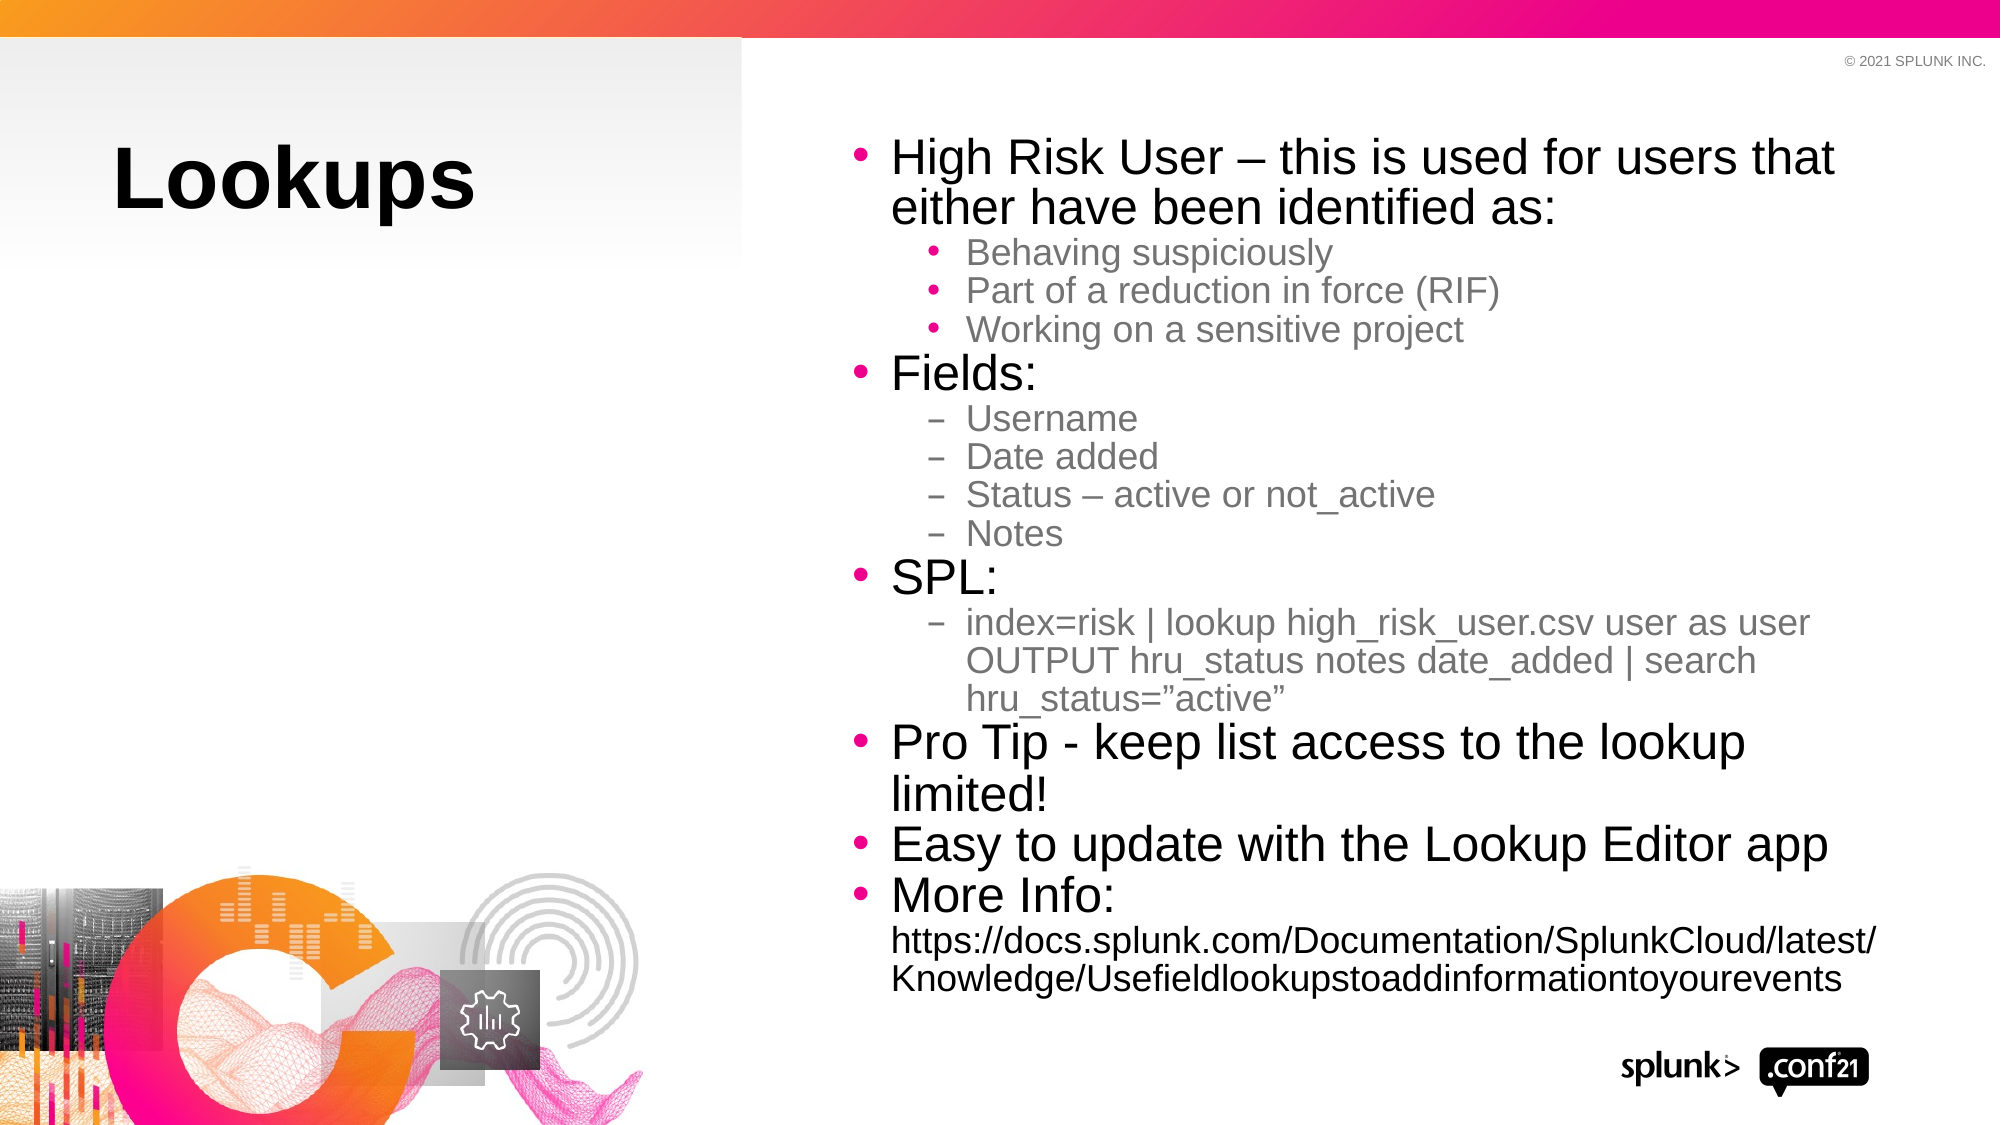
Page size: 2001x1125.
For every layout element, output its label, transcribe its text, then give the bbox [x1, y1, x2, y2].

list Lookups [112, 133, 631, 1014]
picture [0, 37, 742, 1125]
picture [1602, 1045, 1888, 1107]
list High Risk User – this is used for users that either have been identified as: Behaving suspiciously Part of a reduction in force (RIF) Working on a sensitive project Fields: Username Date added Status – active or not_active Notes SPL: index=risk | lookup high_risk_user.csv user as user OUTPUT hru_status notes date_added | search hru_status=”active” Pro Tip - keep list access to the lookup limited! Easy to update with the Lookup Editor app More Info: https://docs.splunk.com/Documentation/SplunkCloud/latest/Knowledge/Usefieldlookupstoaddinformationtoyourevents [852, 133, 1888, 1014]
